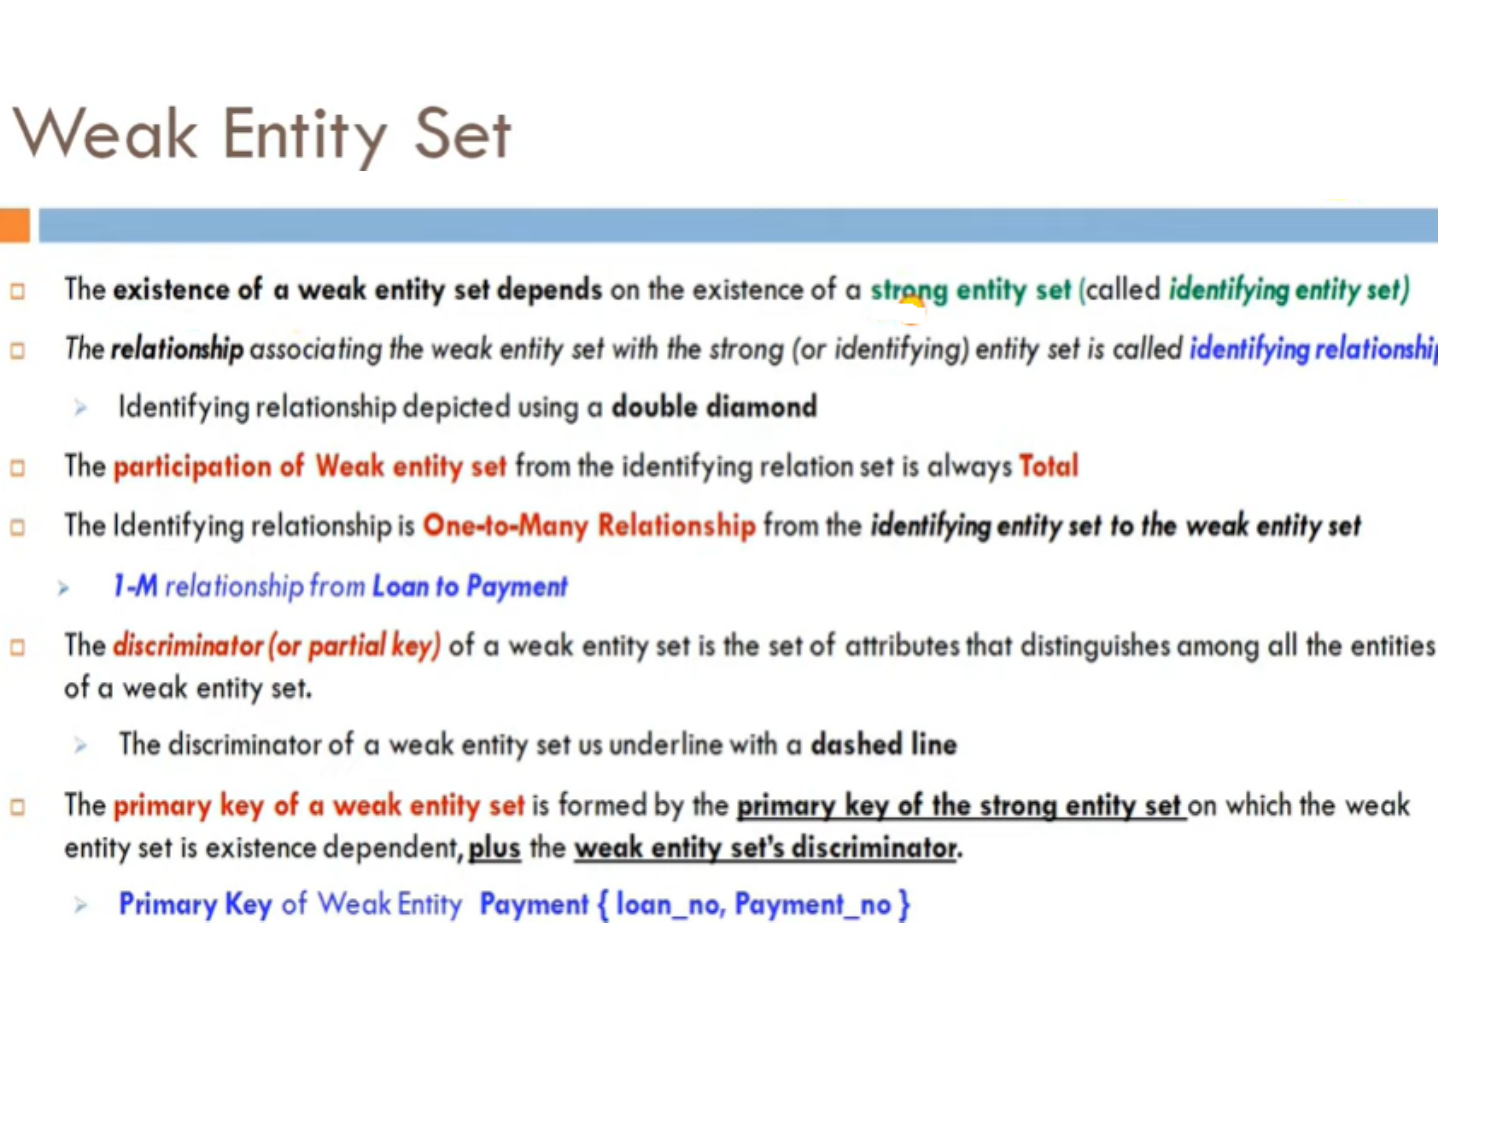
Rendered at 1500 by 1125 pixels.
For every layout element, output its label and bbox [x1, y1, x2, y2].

picture [0, 99, 519, 171]
picture [0, 199, 1438, 923]
